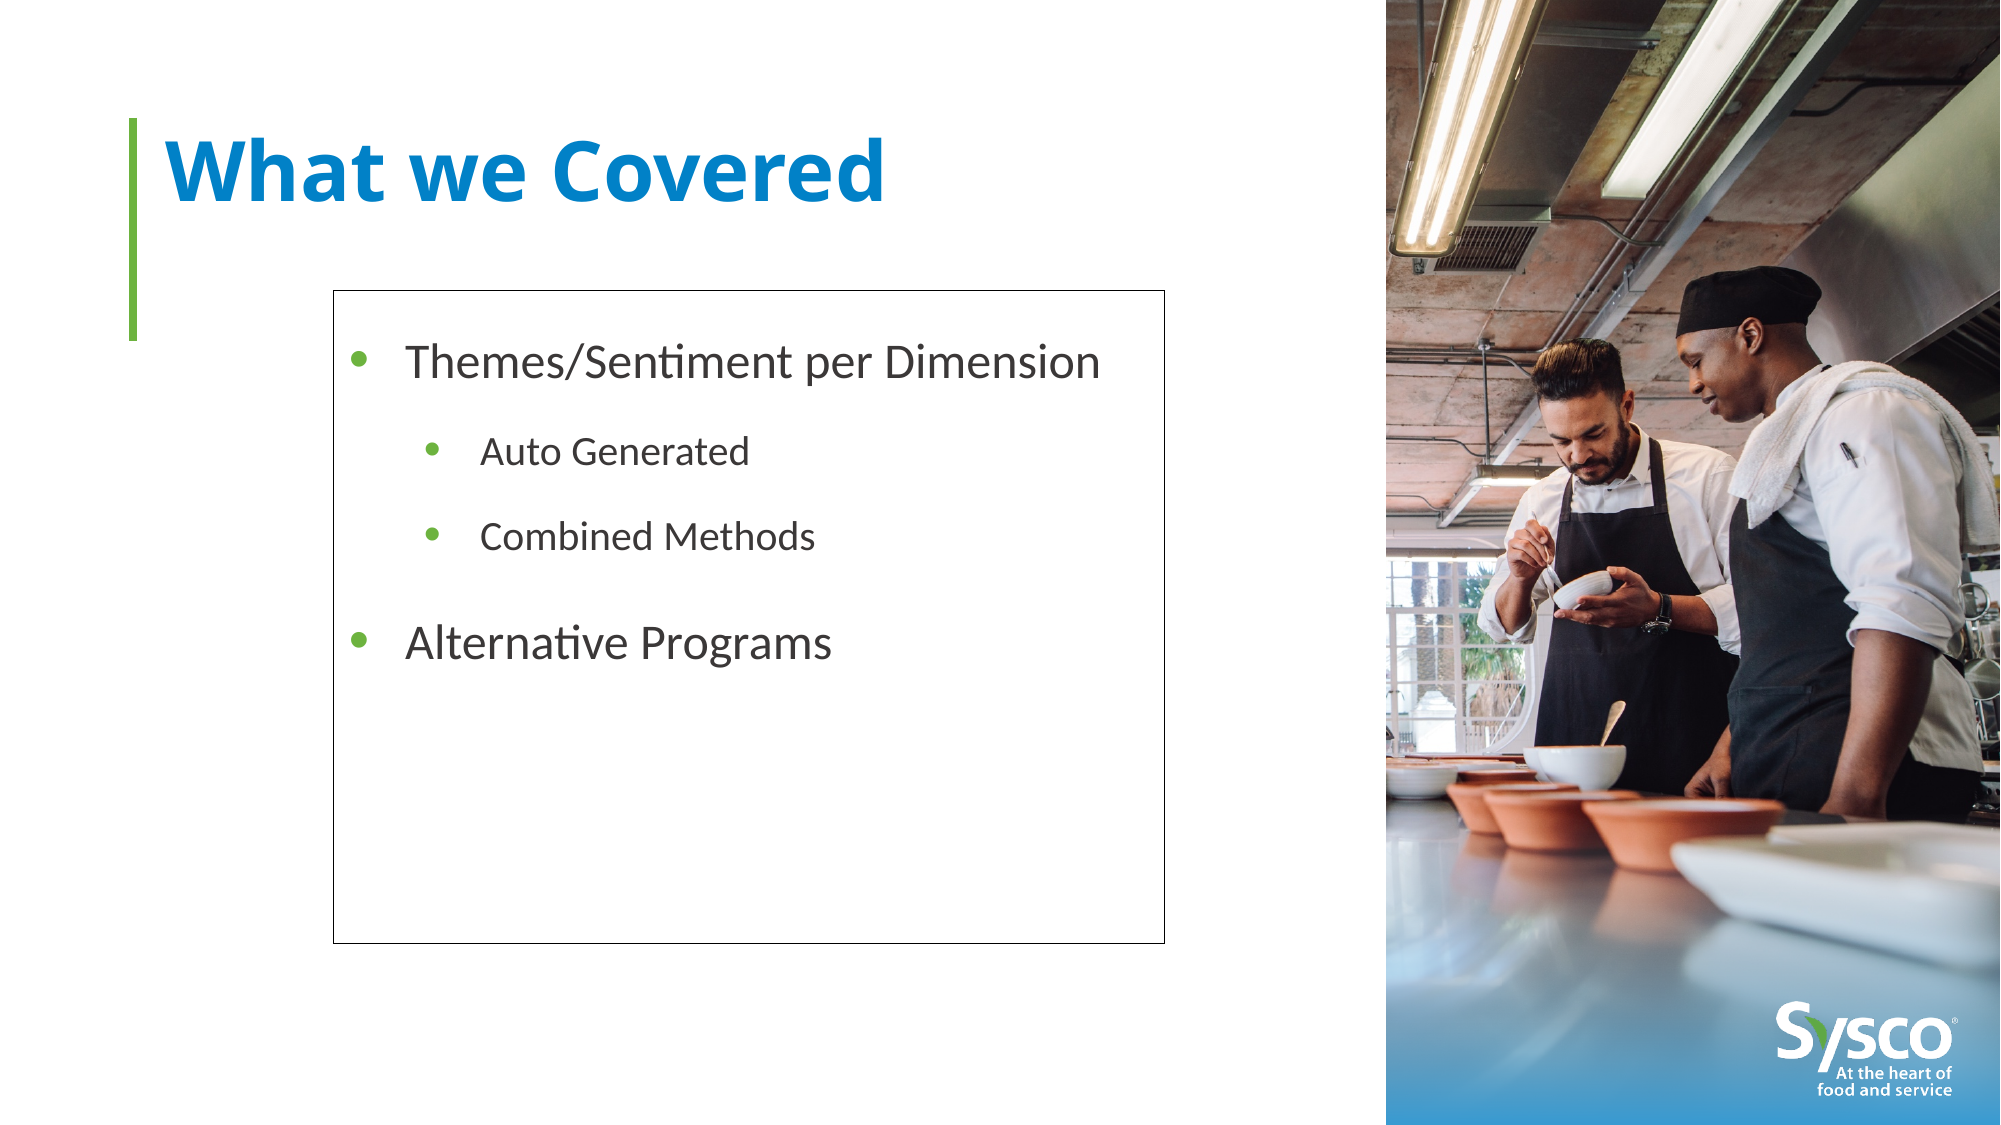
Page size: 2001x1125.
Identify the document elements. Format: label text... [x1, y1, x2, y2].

list Themes/Sentiment per Dimension Auto Generated Combined Methods Alternative Programs [333, 290, 1165, 944]
picture [1776, 1002, 1958, 1096]
title What we Covered [150, 121, 1067, 342]
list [1386, 0, 2000, 1125]
